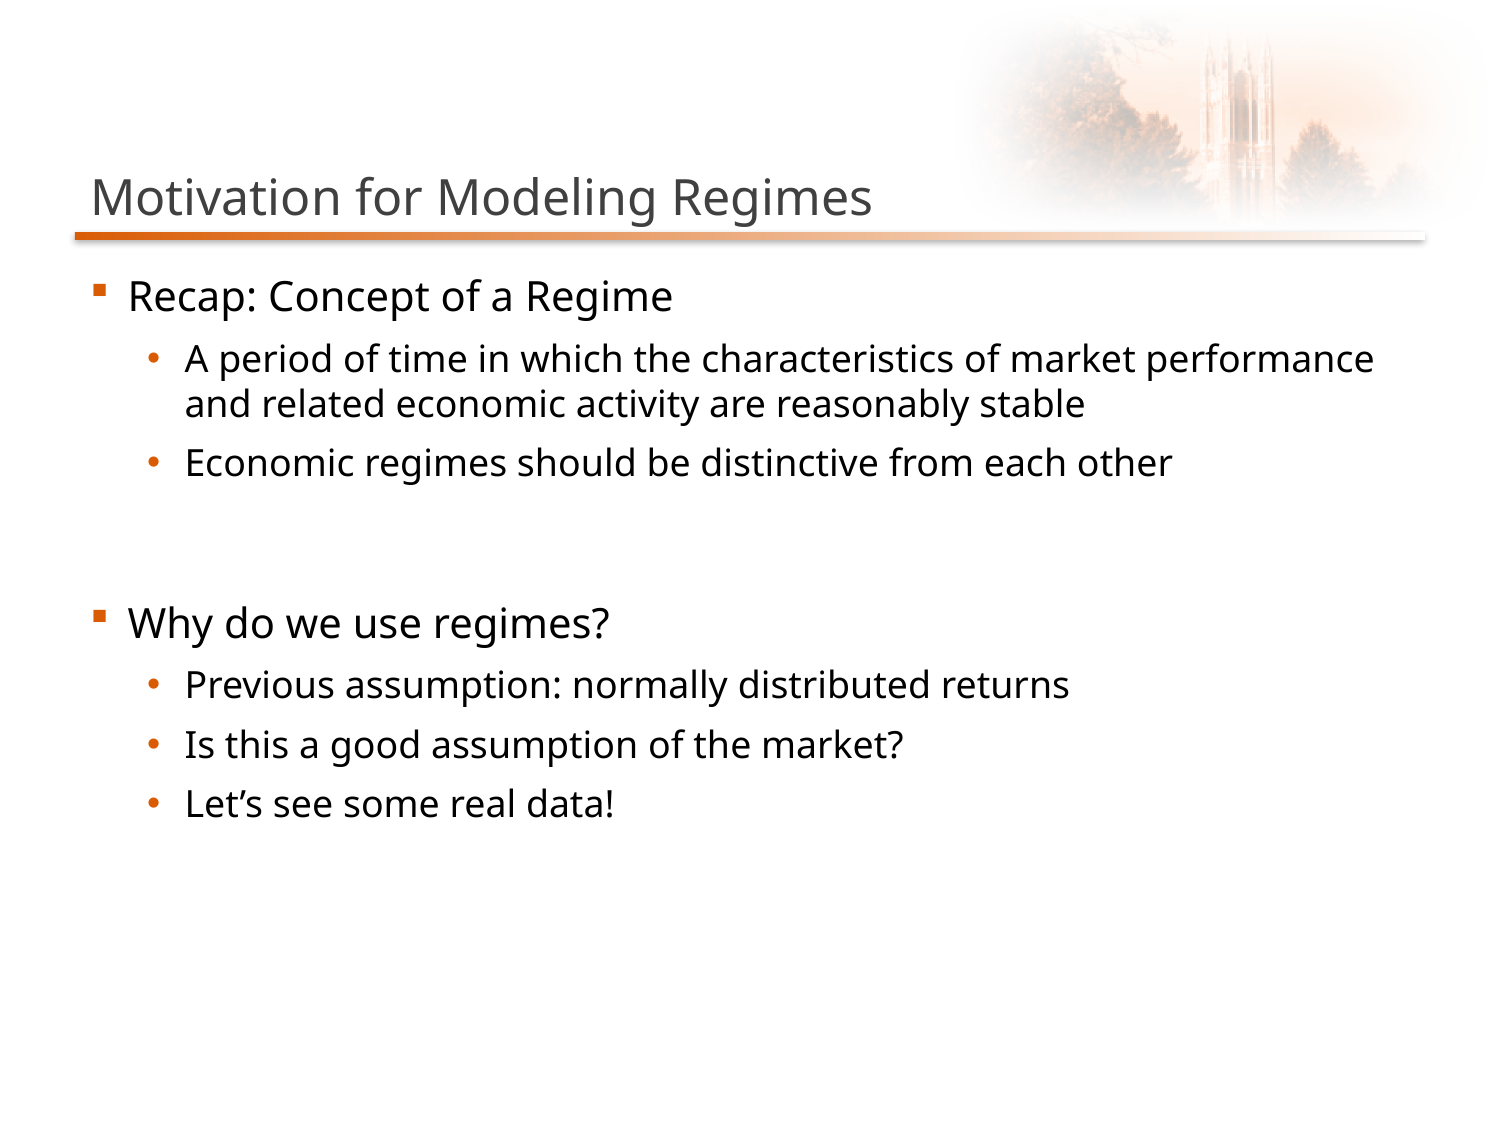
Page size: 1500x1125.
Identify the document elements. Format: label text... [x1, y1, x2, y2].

list Recap: Concept of a Regime A period of time in which the characteristics of market performance and related economic activity are reasonably stable Economic regimes should be distinctive from each other Why do we use regimes? Previous assumption: normally distributed returns Is this a good assumption of the market? Let’s see some real data! [75, 262, 1425, 1063]
title Motivation for Modeling Regimes [75, 45, 1425, 233]
